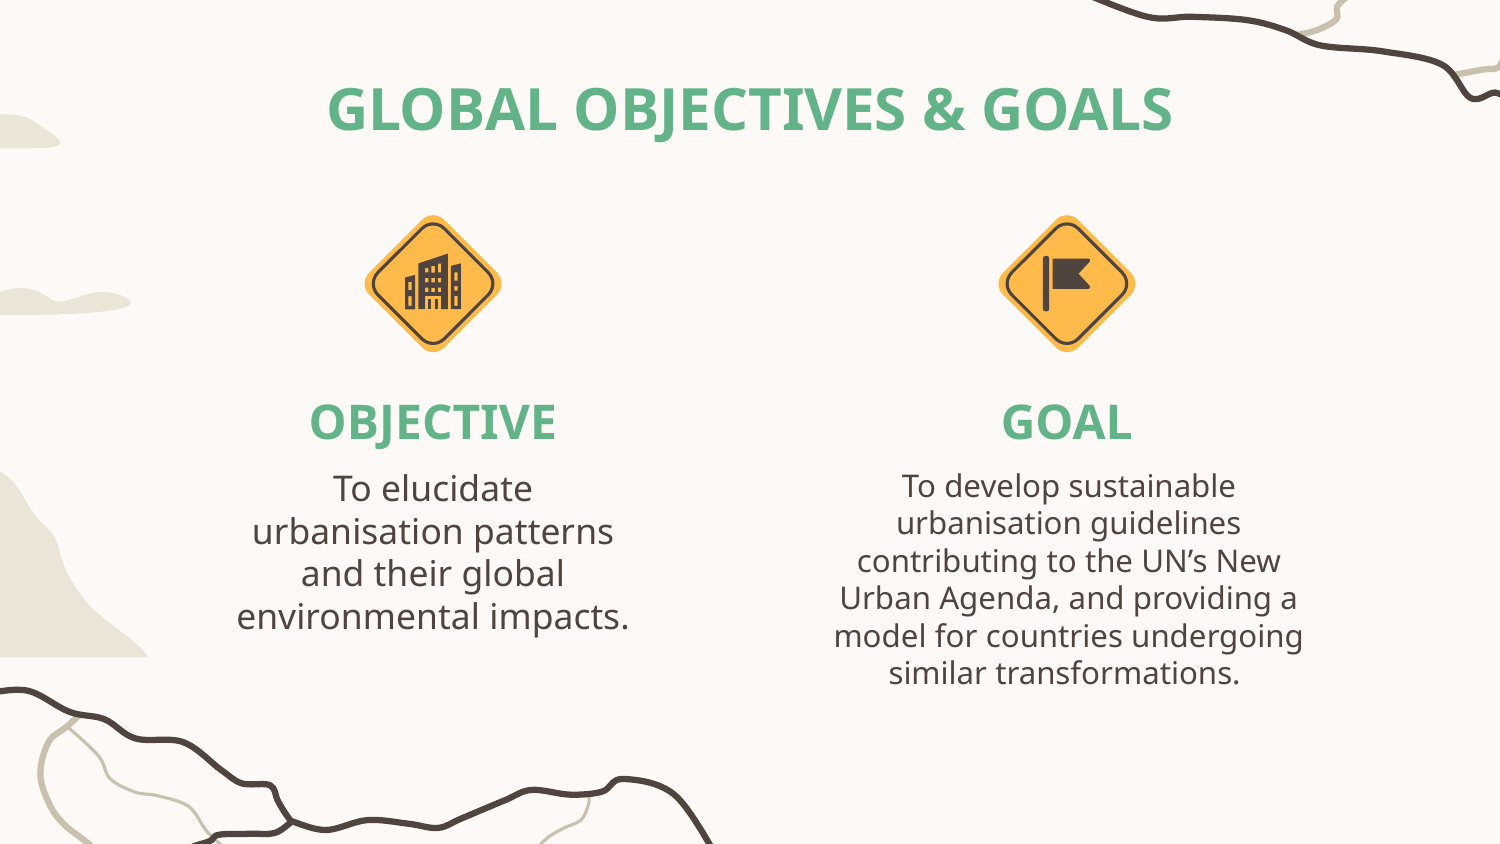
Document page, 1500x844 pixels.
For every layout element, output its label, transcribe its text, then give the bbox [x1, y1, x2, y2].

title OBJECTIVE [217, 376, 650, 464]
list To elucidate urbanisation patterns and their global environmental impacts. [217, 464, 650, 685]
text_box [1042, 255, 1092, 312]
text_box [404, 253, 462, 310]
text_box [379, 230, 487, 337]
title GOAL [850, 376, 1283, 464]
list To develop sustainable urbanisation guidelines contributing to the UN’s New Urban Agenda, and providing a model for countries undergoing similar transformations. [798, 451, 1340, 685]
title GLOBAL OBJECTIVES & GOALS [124, 60, 1376, 155]
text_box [1013, 230, 1121, 337]
